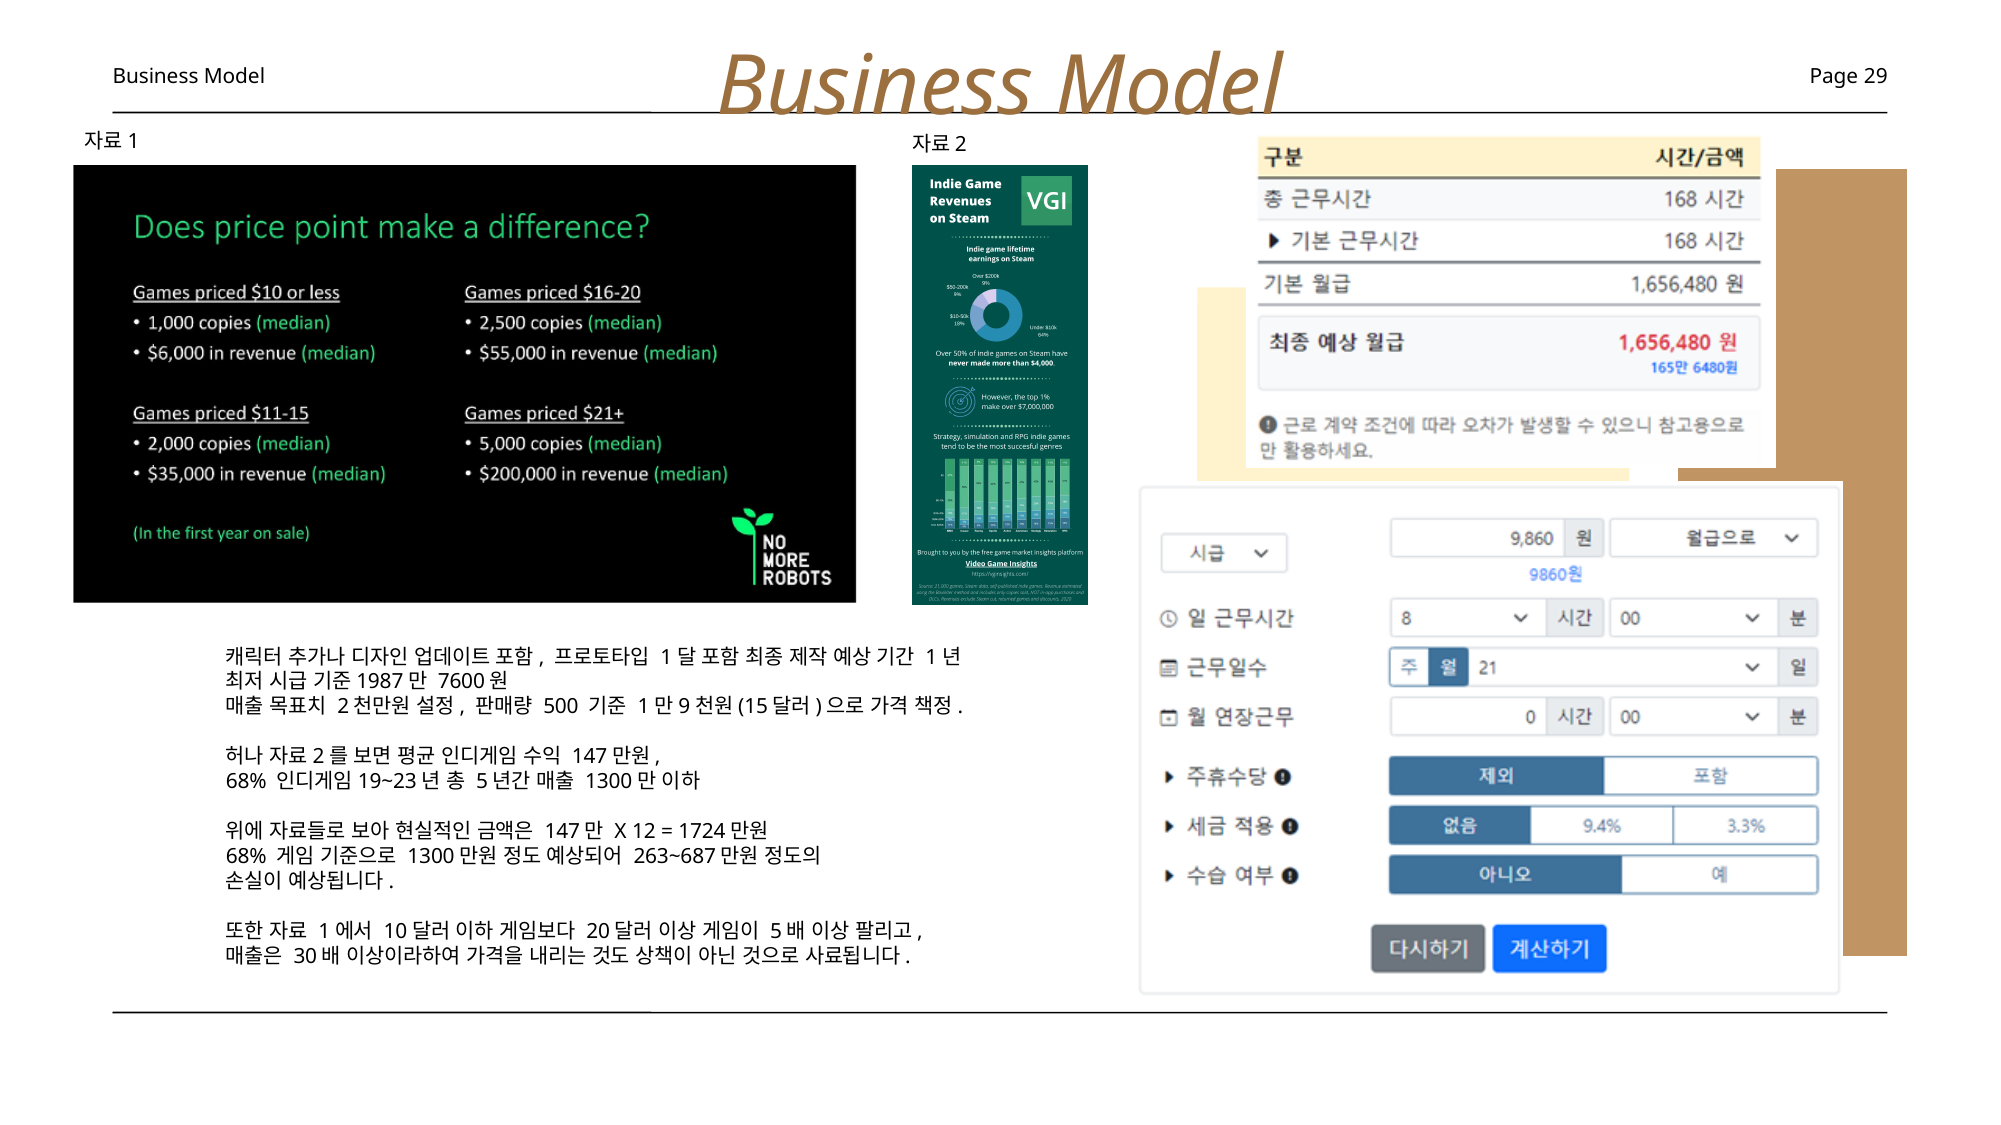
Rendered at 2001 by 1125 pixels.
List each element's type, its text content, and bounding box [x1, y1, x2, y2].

text_box Page 29 [1505, 58, 1888, 88]
picture [1246, 128, 1776, 468]
text_box Business Model [112, 58, 495, 88]
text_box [1197, 303, 1630, 481]
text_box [1677, 169, 1908, 956]
picture [69, 165, 864, 605]
text_box 자료1 [84, 123, 467, 153]
picture [912, 165, 1088, 605]
picture [1136, 481, 1843, 997]
text_box Business Model [697, 0, 1302, 132]
text_box 캐릭터 추가나 디자인 업데이트 포함, 프로토타입 1달 포함 최종 제작 예상 기간 1년 최저 시급 기준1987만 7600원 매출 목표치 2천만원 설정, 판매량 500 기준 1만9천원(15달러)으로 가격 책정. 허나 자료2를 보면 평균 인디게임 수익 147만원, 68% 인디게임19~23년 총 5년간 매출 1300만 이하 위에 자료들로 보아 현실적인 금액은 147만 X 12 = 1724만원 68% 게임 기준으로 1300만원 정도 예상되어 263~687만원 정도의 손실이 예상됩니다. 또한 자료 1에서 10달러 이하 게임보다 20달러 이상 게임이 5배 이상 팔리고, 매출은 30배 이상이라하여 가격을 내리는 것도 상책이 아닌 것으로 사료됩니다. [225, 643, 1072, 994]
text_box 자료2 [912, 132, 1246, 156]
